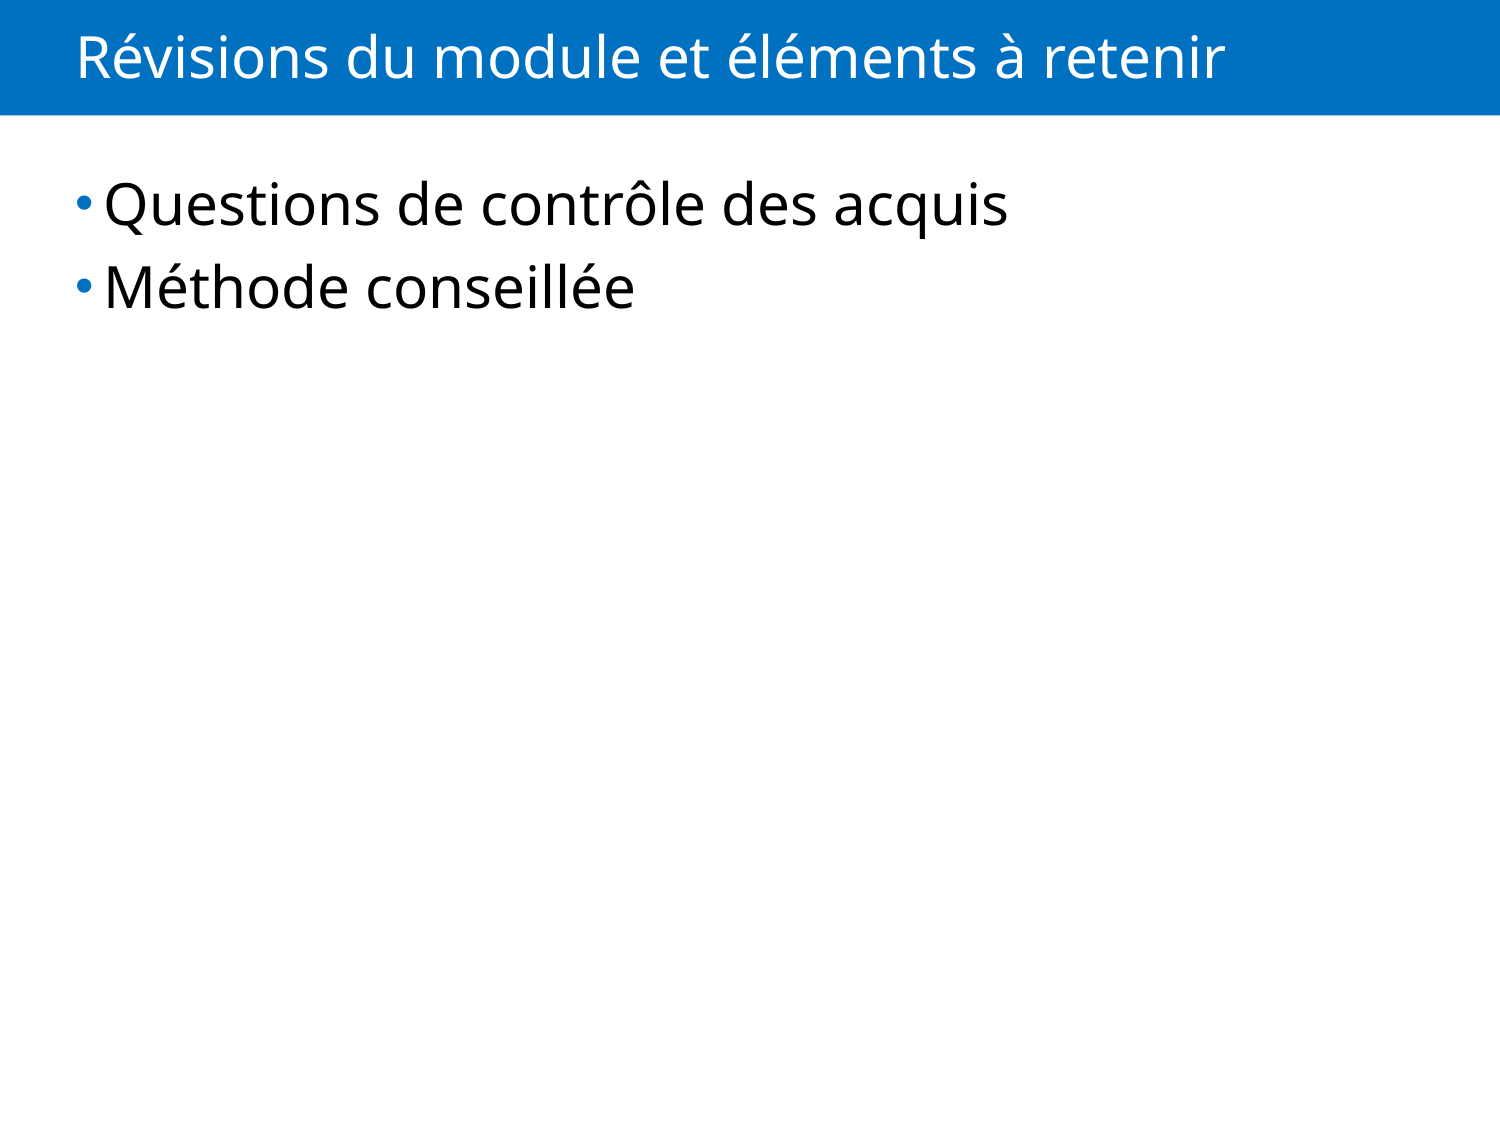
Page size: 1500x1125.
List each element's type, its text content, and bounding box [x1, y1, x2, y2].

title Révisions du module et éléments à retenir [75, 0, 1351, 122]
list Questions de contrôle des acquis Méthode conseillée [74, 167, 1408, 1013]
